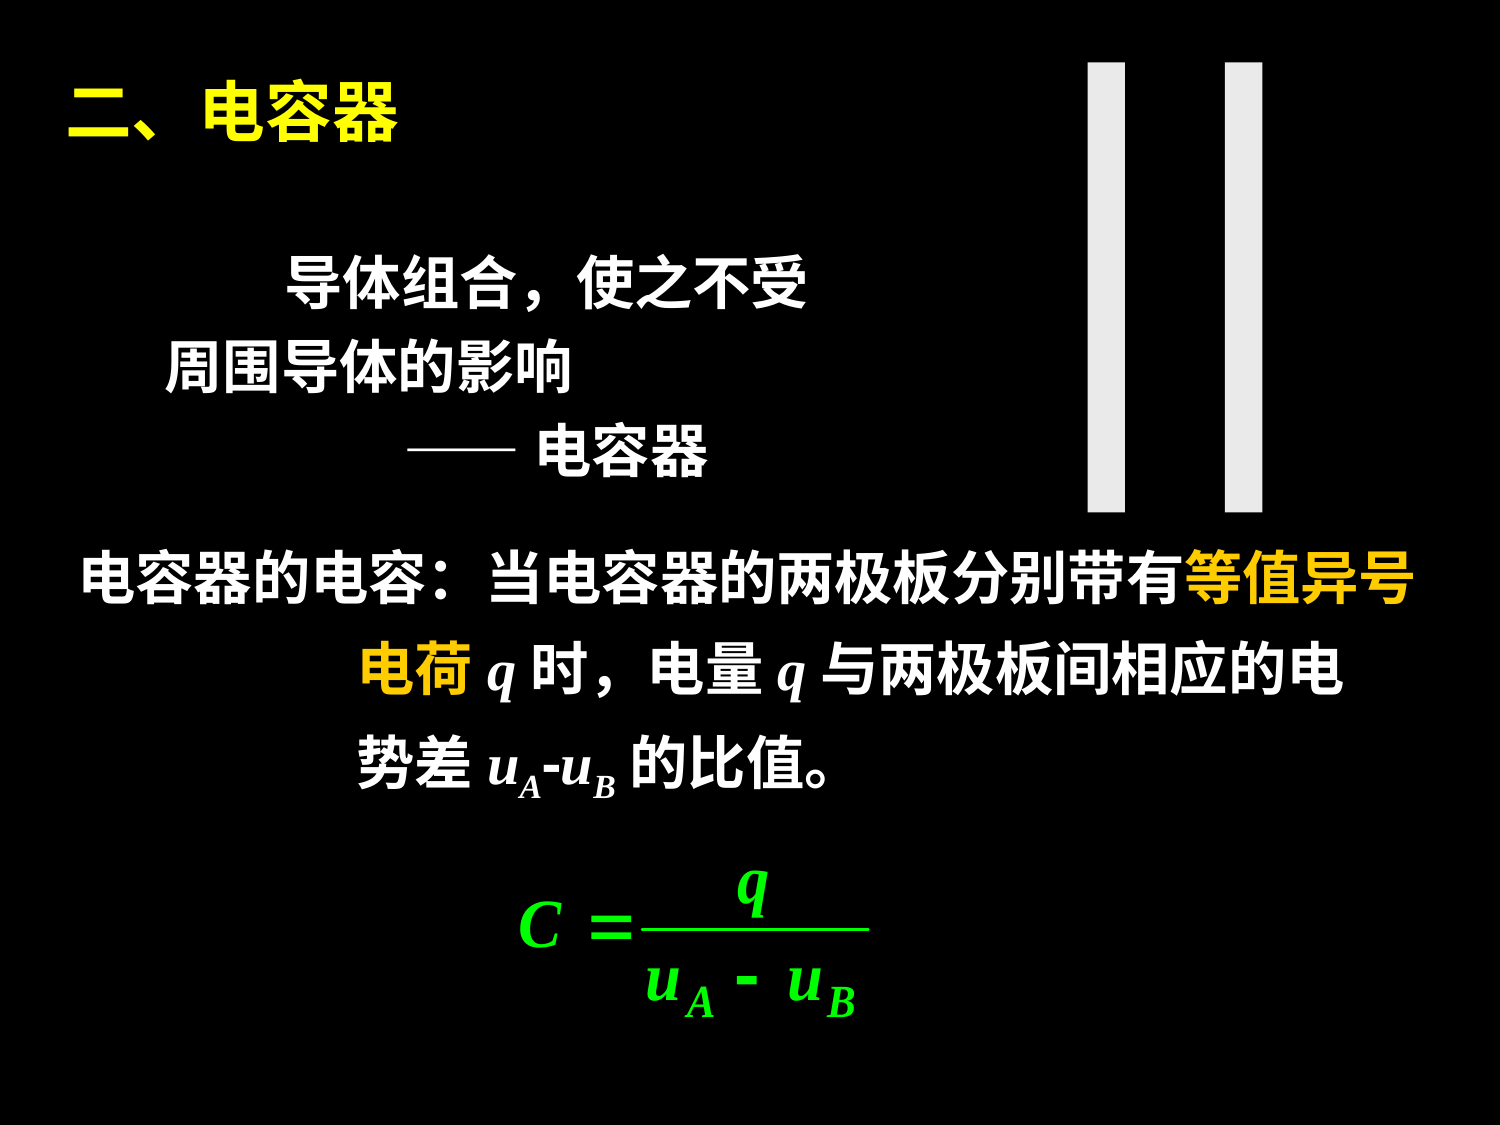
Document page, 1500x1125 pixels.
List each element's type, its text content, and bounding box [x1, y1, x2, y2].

text_box 二、电容器 [50, 62, 838, 158]
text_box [1087, 62, 1263, 513]
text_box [512, 837, 875, 1028]
text_box 导体组合，使之不受周围导体的影响 ——电容器 [149, 224, 825, 492]
text_box 电容器的电容：当电容器的两极板分别带有等值异号 电荷q时，电量q与两极板间相应的电 势差uA-uB的比值。 [62, 512, 1463, 813]
